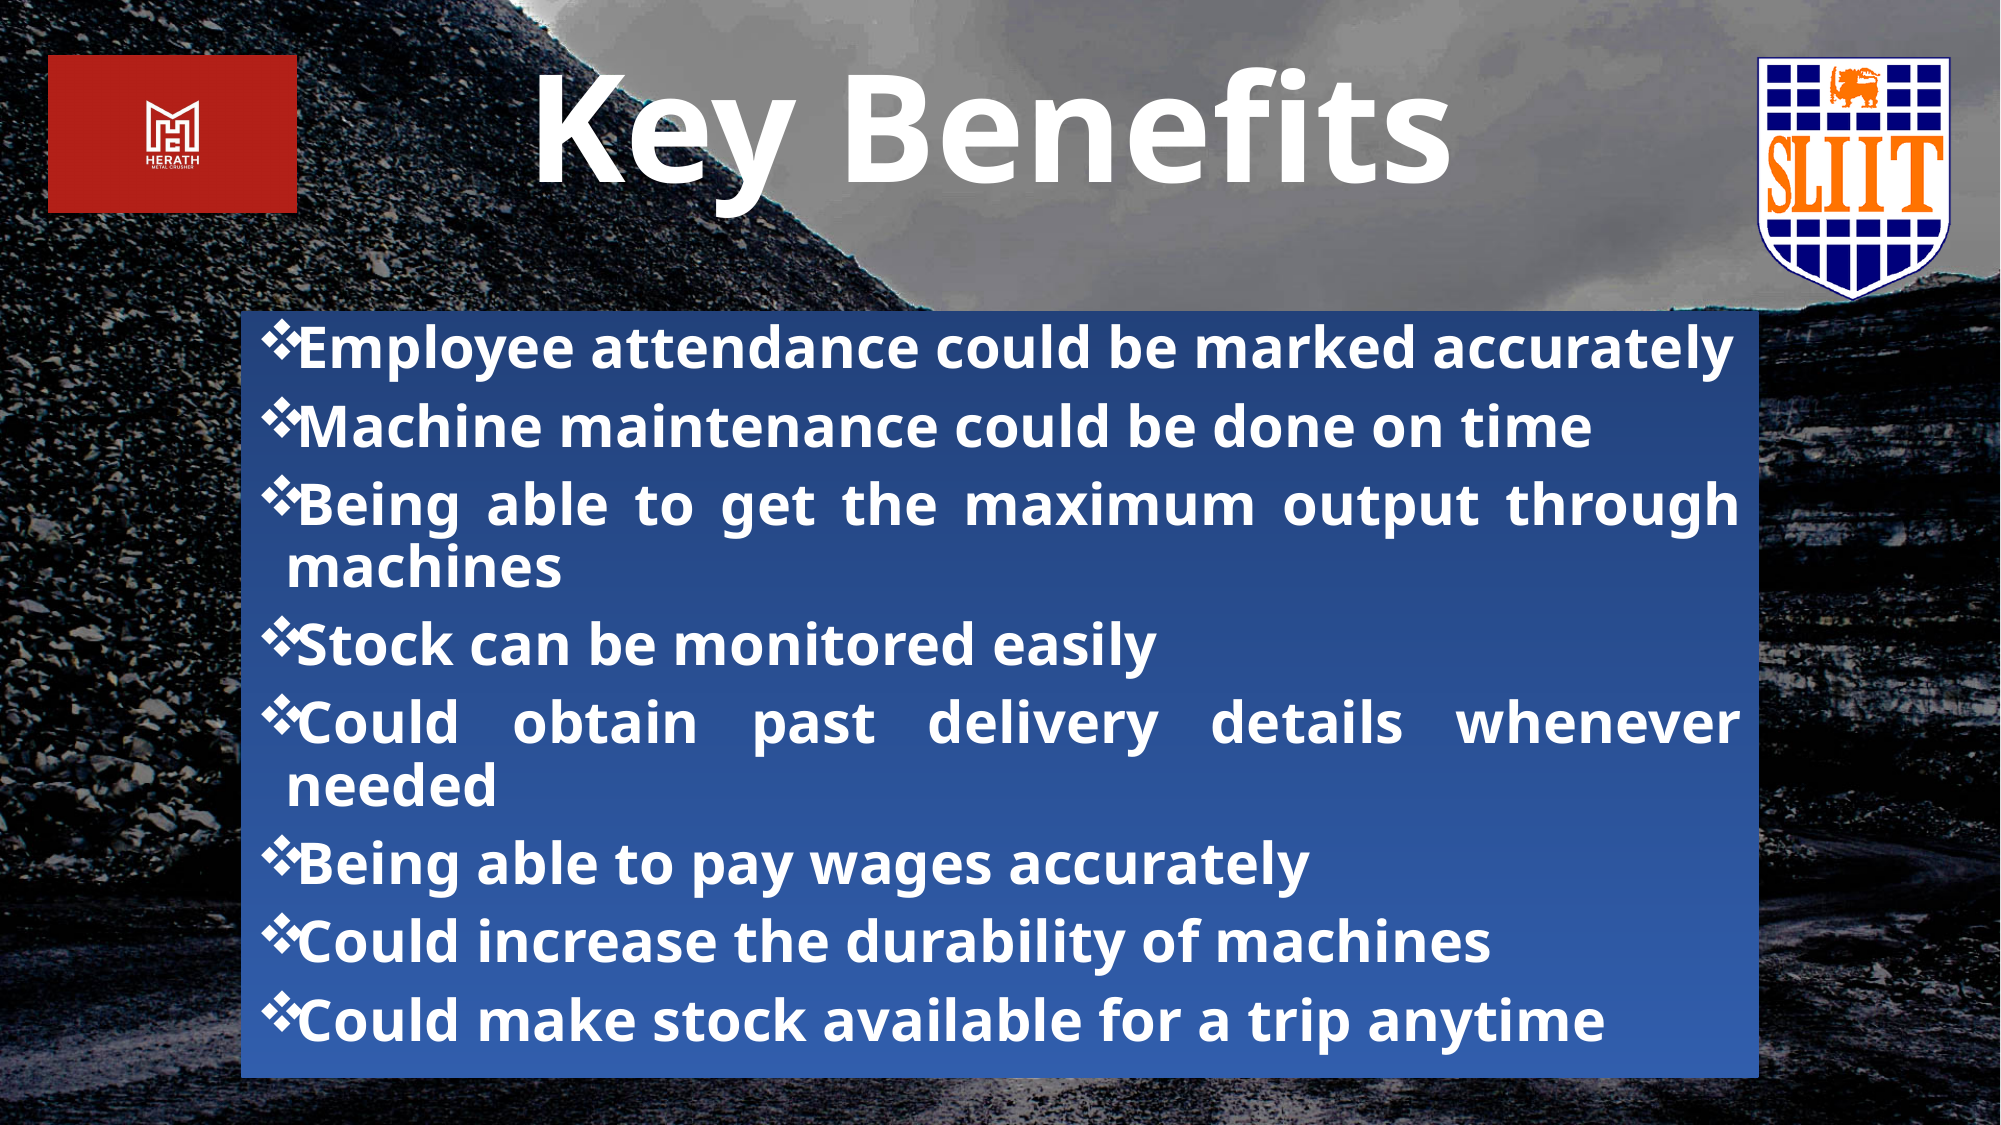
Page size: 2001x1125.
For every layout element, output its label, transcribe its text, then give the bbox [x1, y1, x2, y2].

picture [0, 0, 2001, 1125]
title Key Benefits [128, 25, 1854, 243]
list Employee attendance could be marked accurately Machine maintenance could be done on time Being able to get the maximum output through machines Stock can be monitored easily Could obtain past delivery details whenever needed Being able to pay wages accurately Could increase the durability of machines Could make stock available for a trip anytime [241, 311, 1759, 1078]
